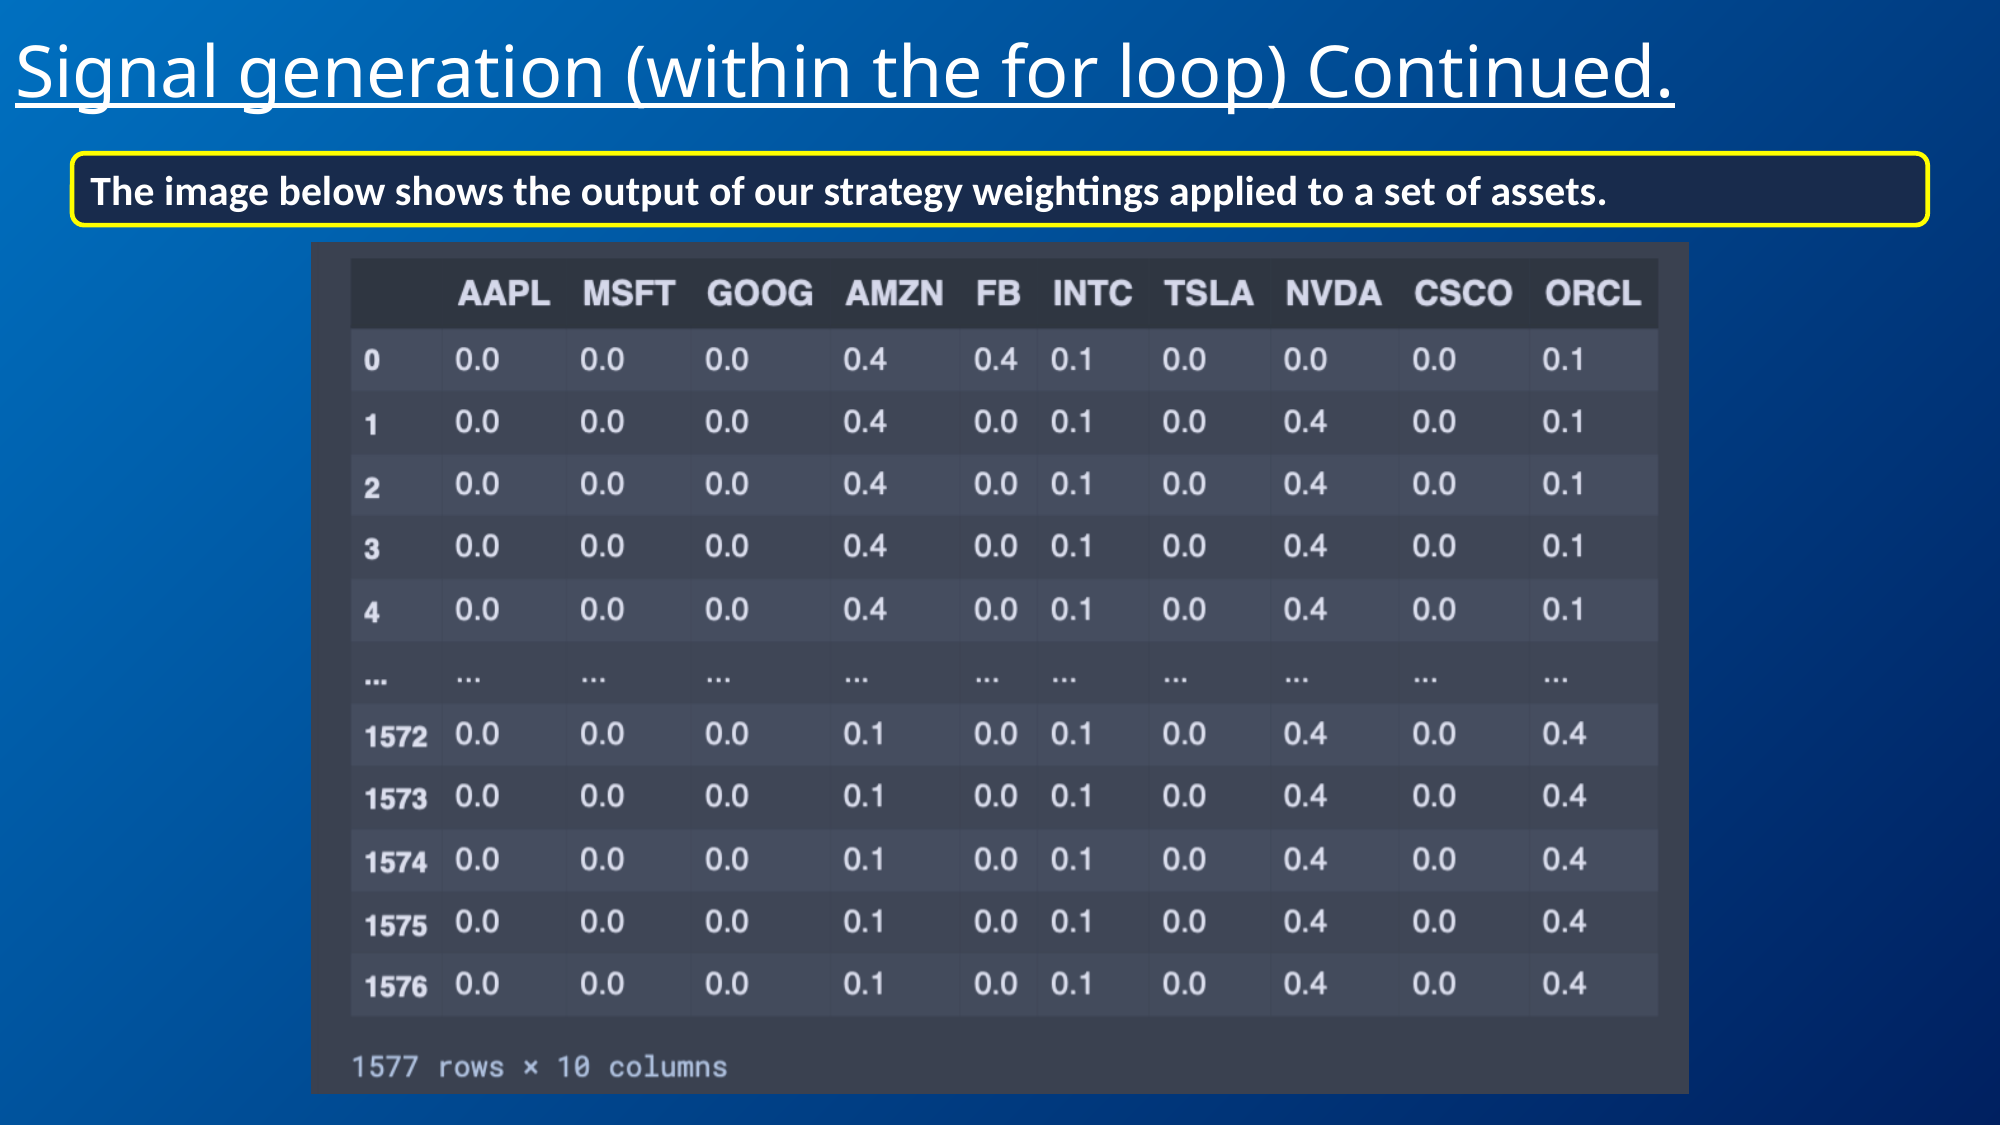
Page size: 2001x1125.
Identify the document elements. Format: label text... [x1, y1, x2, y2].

text_box The image below shows the output of our strategy weightings applied to a set of assets. [72, 153, 1928, 226]
picture [311, 241, 1689, 1094]
title Signal generation (within the for loop) Continued. [0, 0, 1725, 149]
